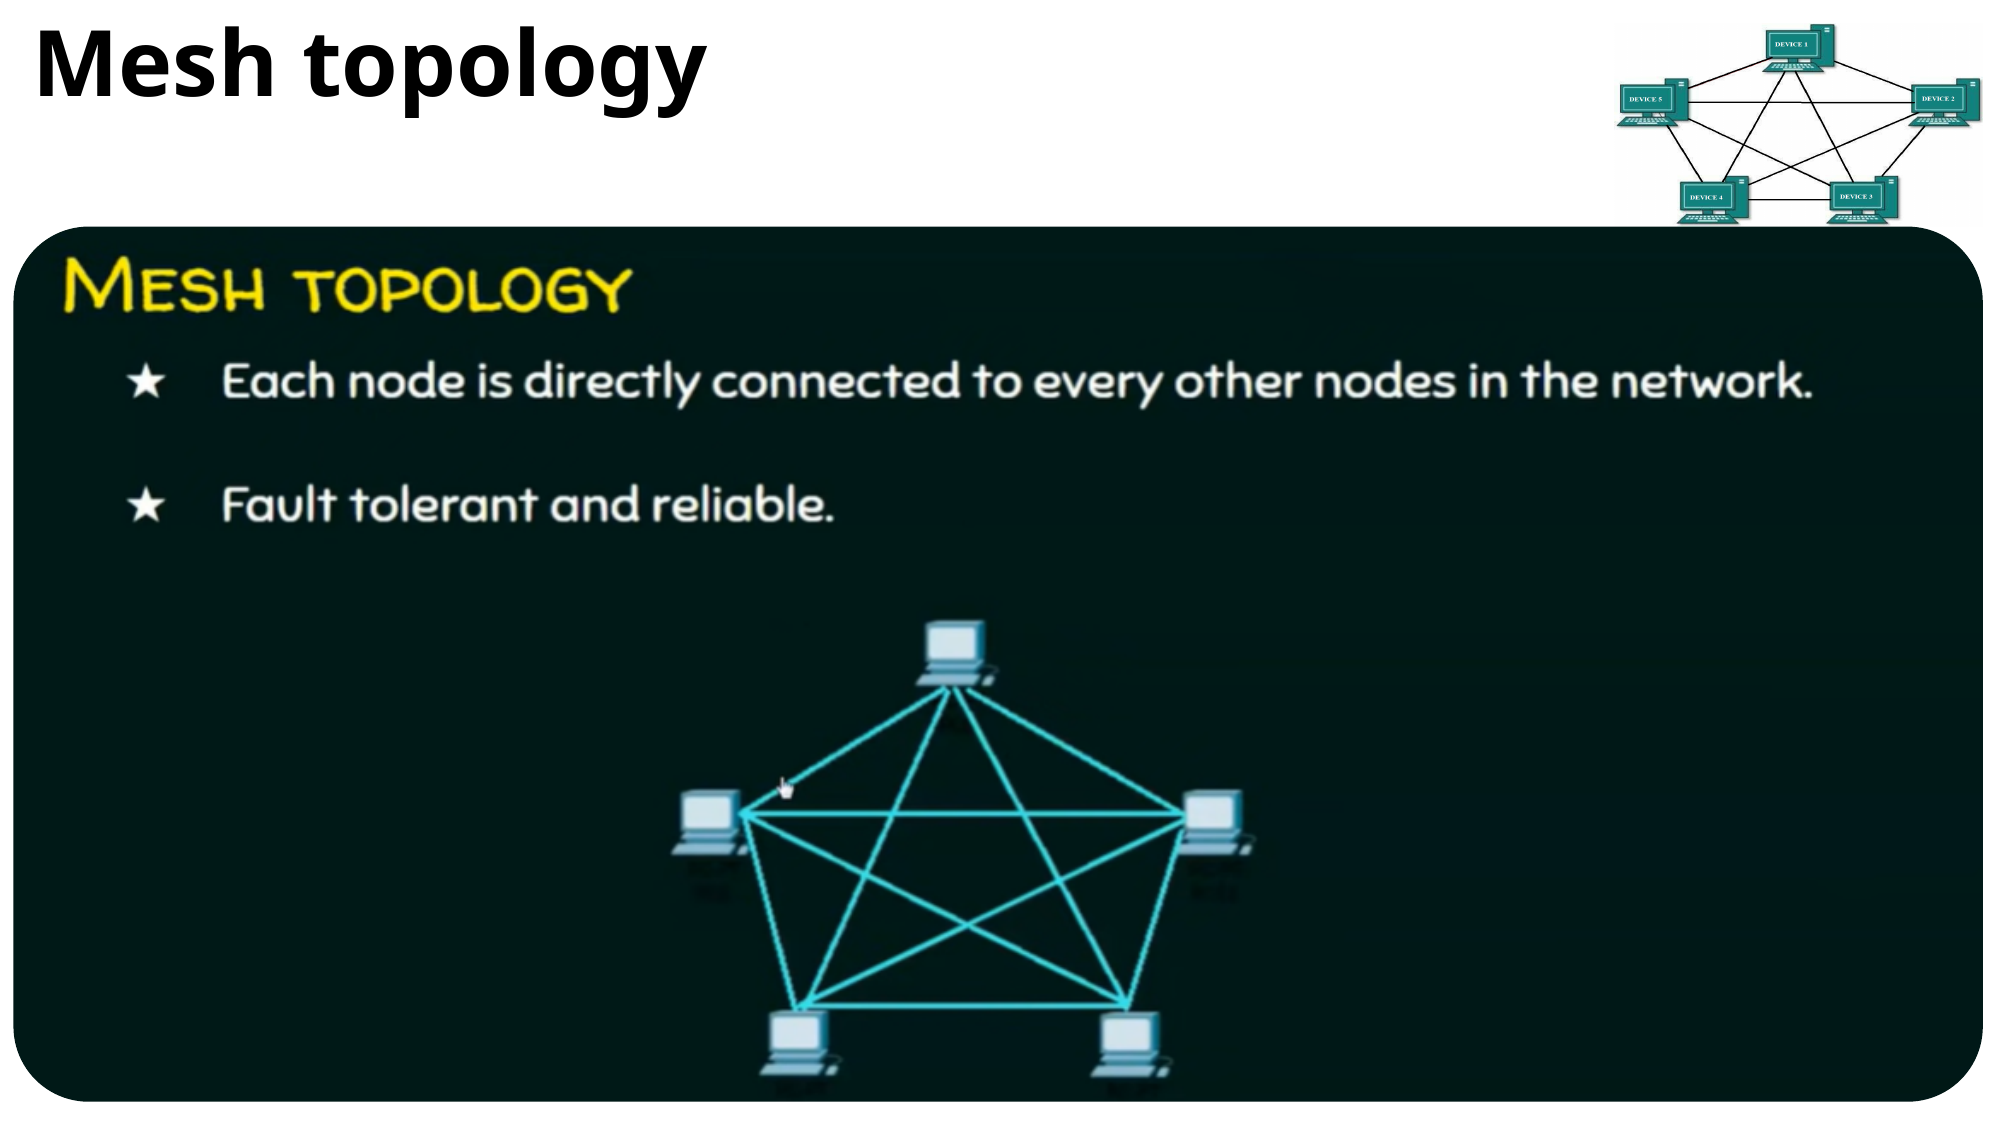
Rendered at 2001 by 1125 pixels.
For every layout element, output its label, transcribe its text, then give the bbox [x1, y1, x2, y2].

picture [13, 23, 1983, 1102]
title Mesh topology [17, 6, 1702, 128]
